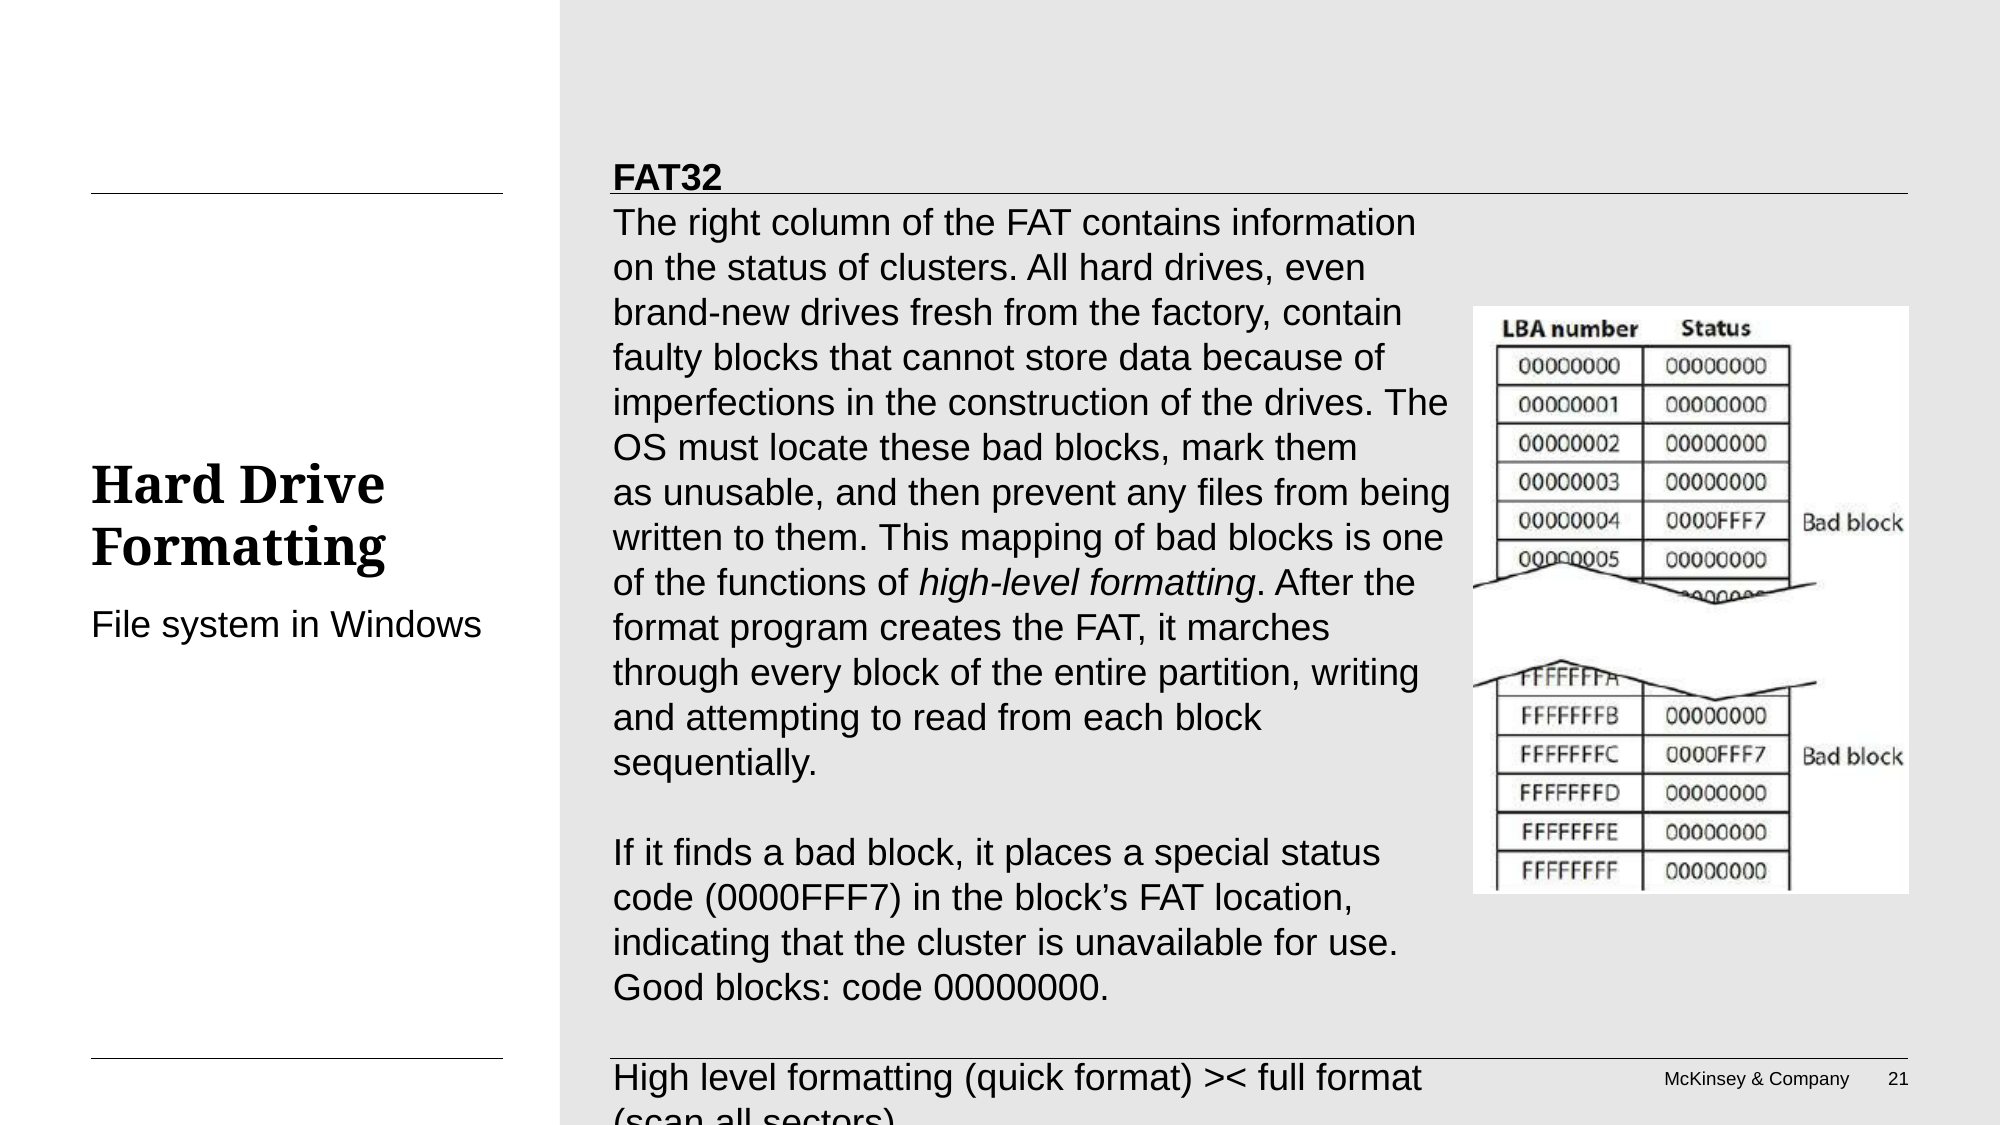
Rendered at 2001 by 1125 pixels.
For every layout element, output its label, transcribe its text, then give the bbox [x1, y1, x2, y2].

subtitle File system in Windows [91, 600, 504, 646]
title Hard Drive Formatting [91, 450, 504, 577]
text_box FAT32 The right column of the FAT contains information on the status of clusters. All hard drives, even brand-new drives fresh from the factory, contain faulty blocks that cannot store data because of imperfections in the construction of the drives. The OS must locate these bad blocks, mark them as unusable, and then prevent any files from being written to them. This mapping of bad blocks is one of the functions of high-level formatting. After the format program creates the FAT, it marches through every block of the entire partition, writing and attempting to read from each block sequentially. If it finds a bad block, it places a special status code (0000FFF7) in the block’s FAT location, indicating that the cluster is unavailable for use. Good blocks: code 00000000. High level formatting (quick format) >< full format (scan all sectors) [598, 145, 1474, 1125]
picture [1472, 306, 1910, 895]
